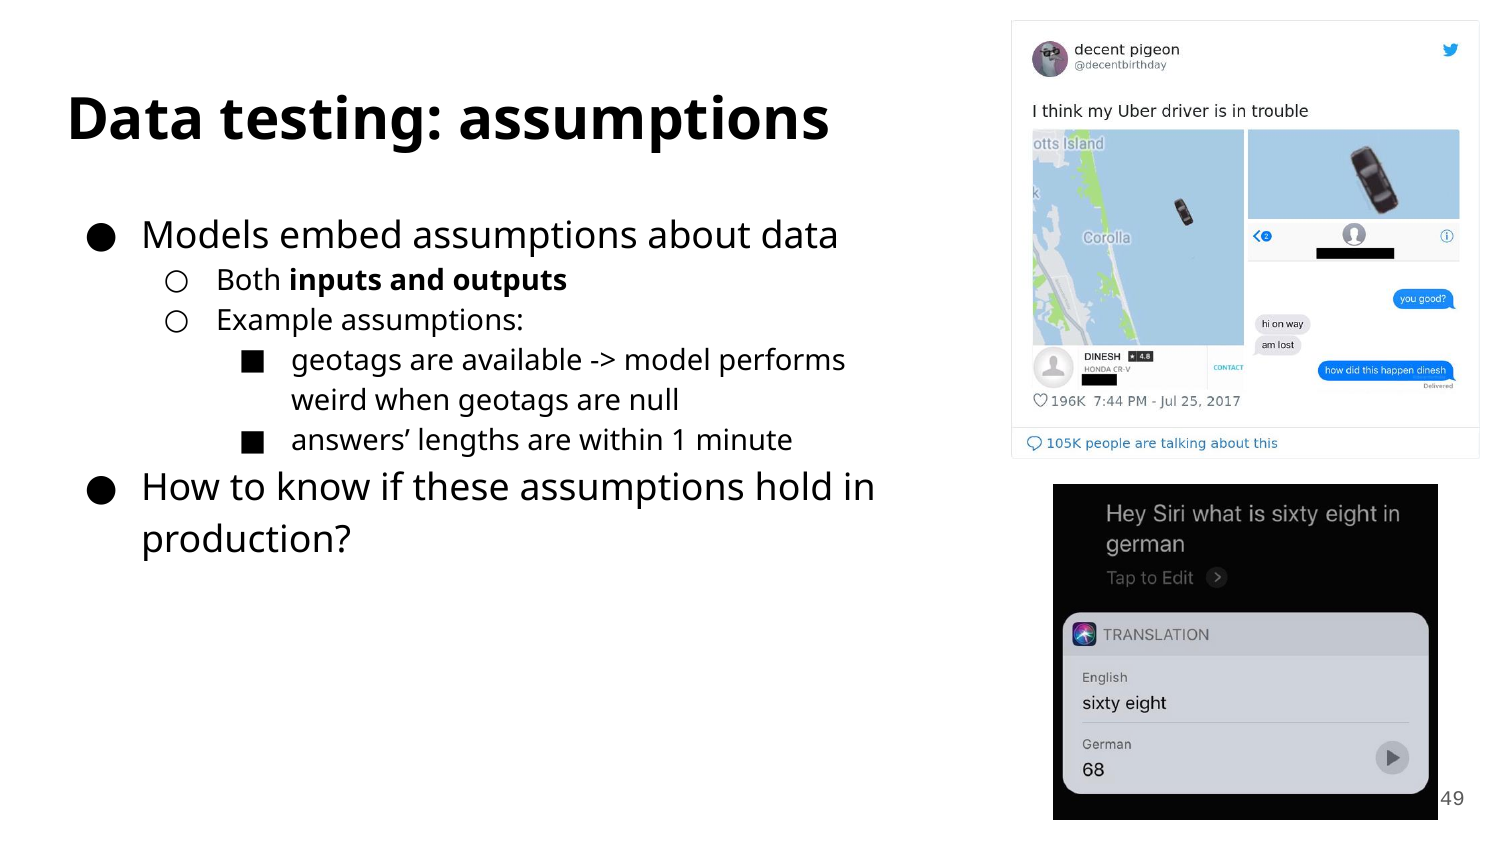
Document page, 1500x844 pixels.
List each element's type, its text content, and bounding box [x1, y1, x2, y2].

picture [1011, 20, 1481, 459]
picture [1053, 484, 1439, 821]
list Models embed assumptions about data Both inputs and outputs Example assumptions: geotags are available -> model performs weird when geotags are null answers’ lengths are within 1 minute How to know if these assumptions hold in production? [51, 189, 926, 628]
title Data testing: assumptions [51, 66, 1006, 161]
slide_number ‹#› [1389, 764, 1480, 830]
